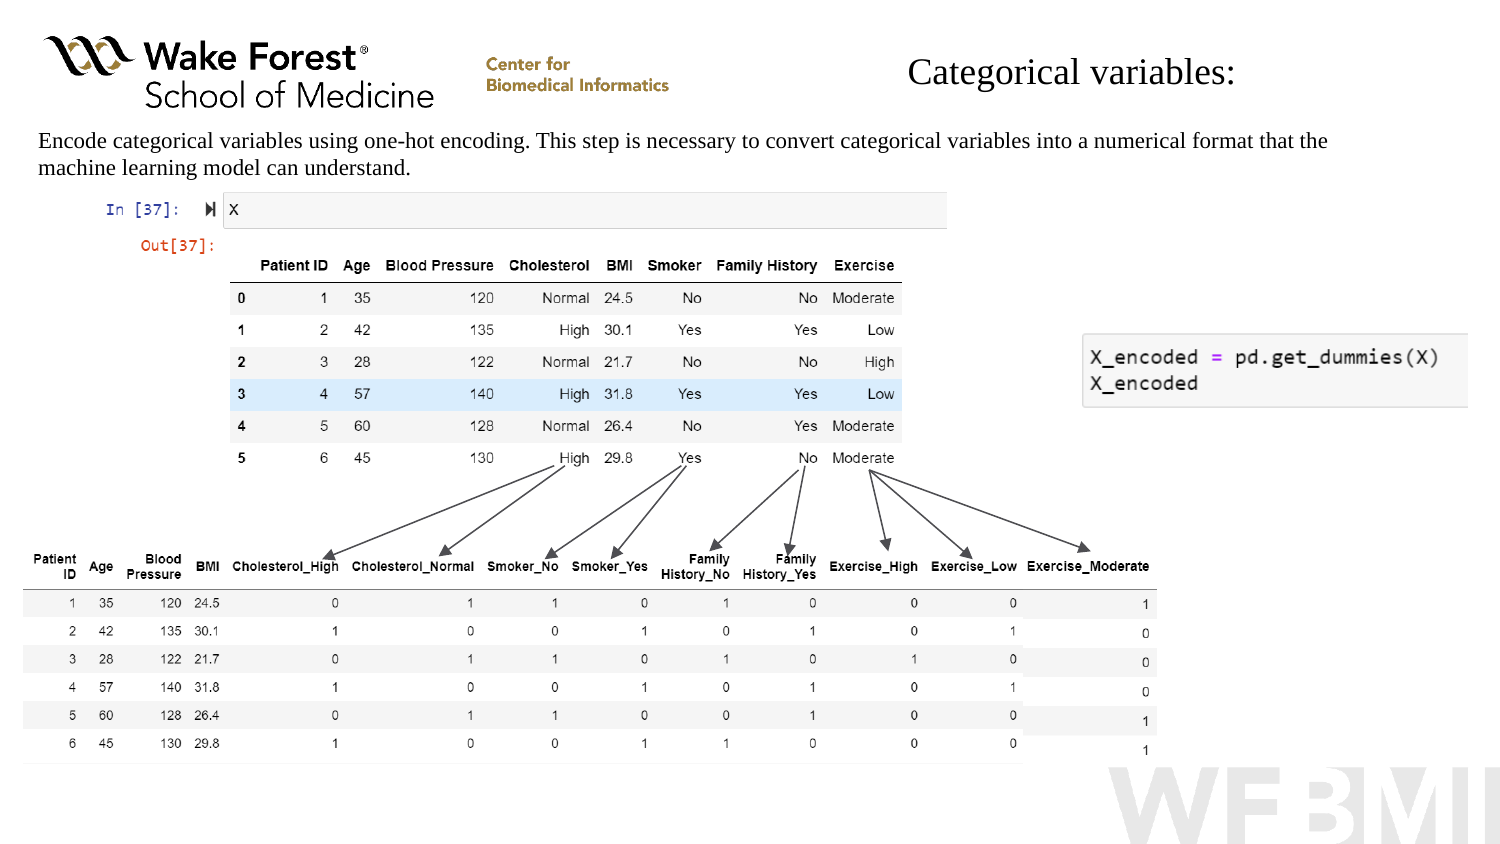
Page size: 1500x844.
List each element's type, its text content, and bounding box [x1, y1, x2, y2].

text_box Encode categorical variables using one-hot encoding. This step is necessary to convert categorical variables into a numerical format that the machine learning model can understand. [23, 117, 1425, 188]
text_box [682, 465, 687, 560]
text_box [321, 465, 437, 560]
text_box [438, 465, 543, 557]
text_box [708, 469, 783, 552]
text_box Categorical variables: [892, 39, 1252, 100]
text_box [544, 465, 682, 560]
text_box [868, 469, 1092, 552]
picture [1076, 321, 1468, 415]
picture [43, 36, 669, 108]
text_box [787, 465, 806, 557]
picture [100, 188, 948, 480]
picture [23, 538, 1159, 765]
